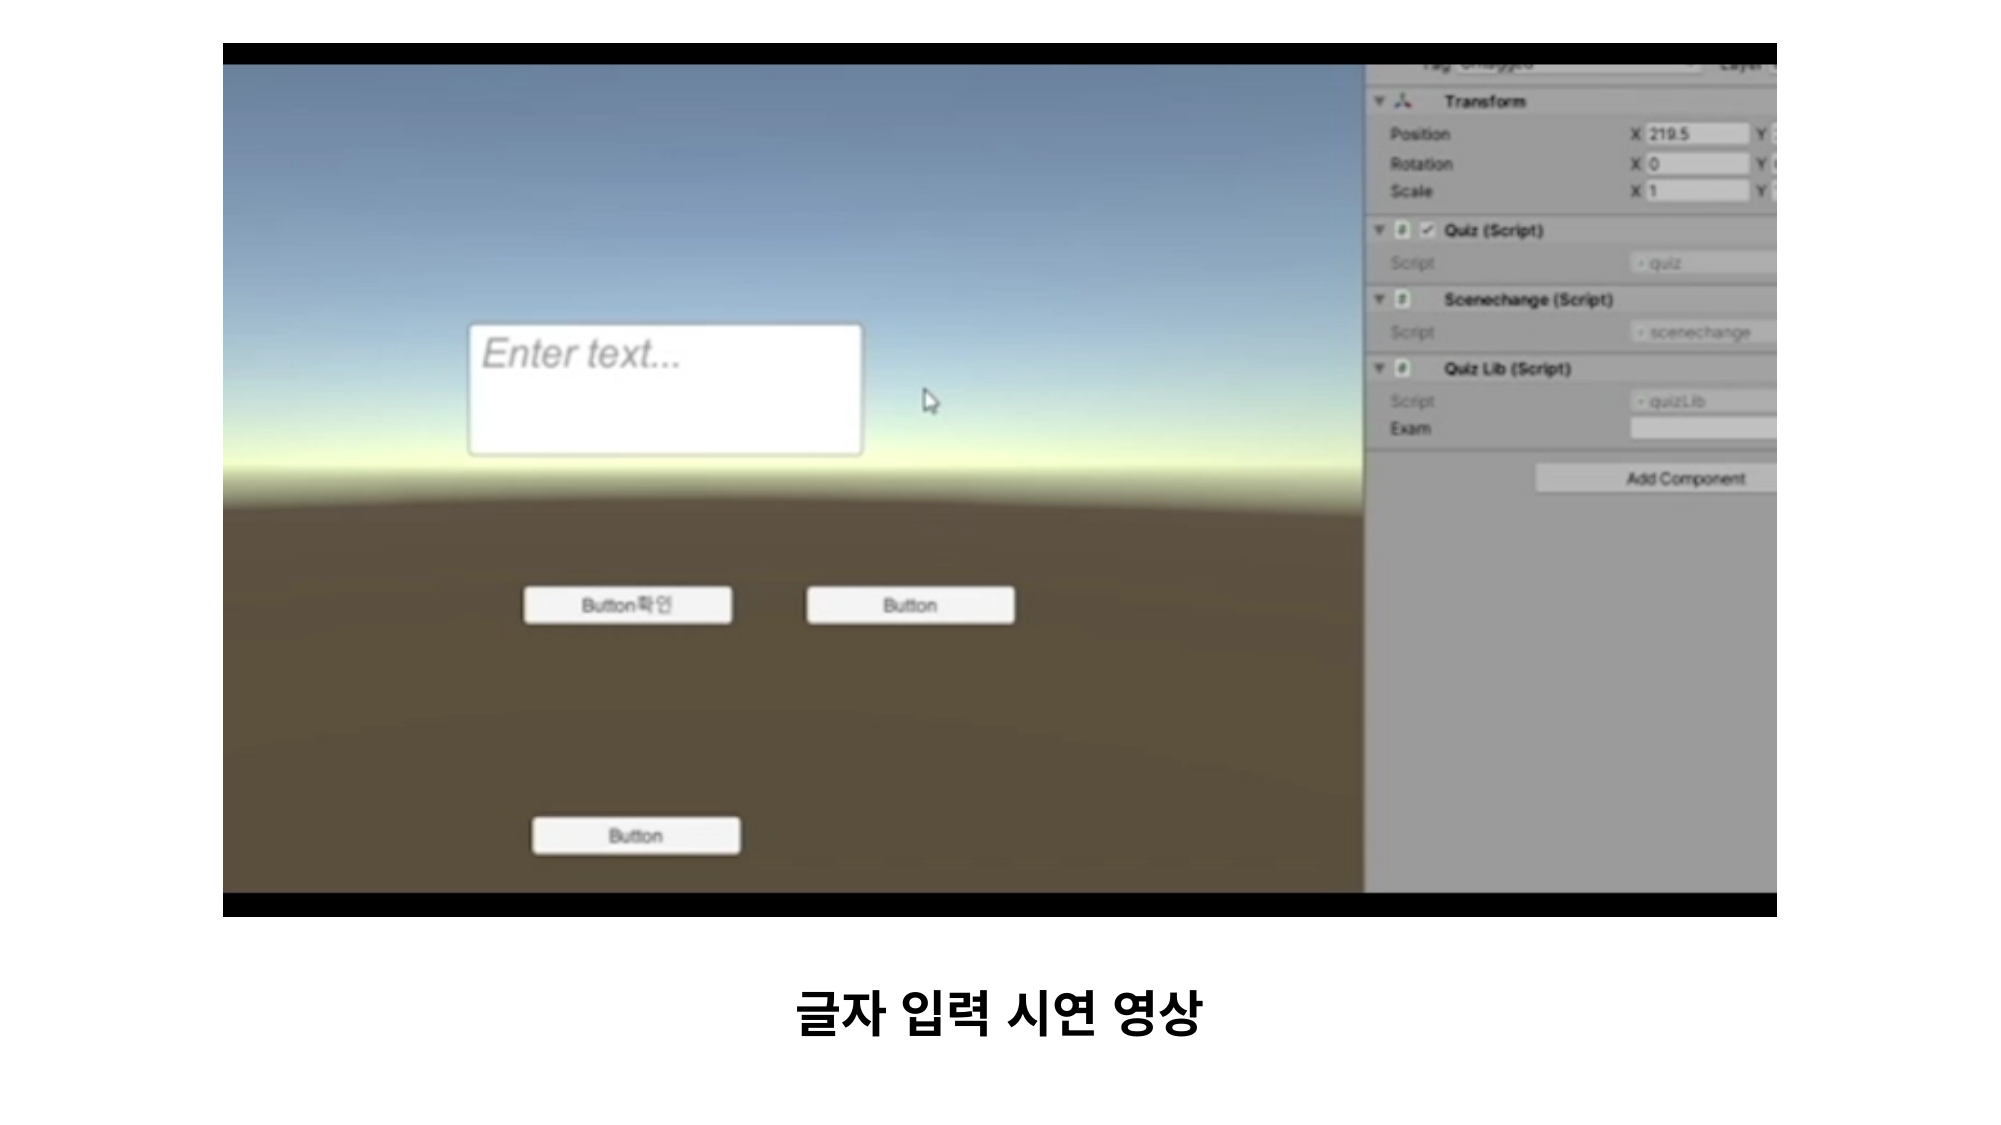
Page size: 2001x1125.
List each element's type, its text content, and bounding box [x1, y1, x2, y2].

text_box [222, 42, 1778, 918]
text_box 글자 입력 시연 영상 [475, 974, 1525, 1050]
